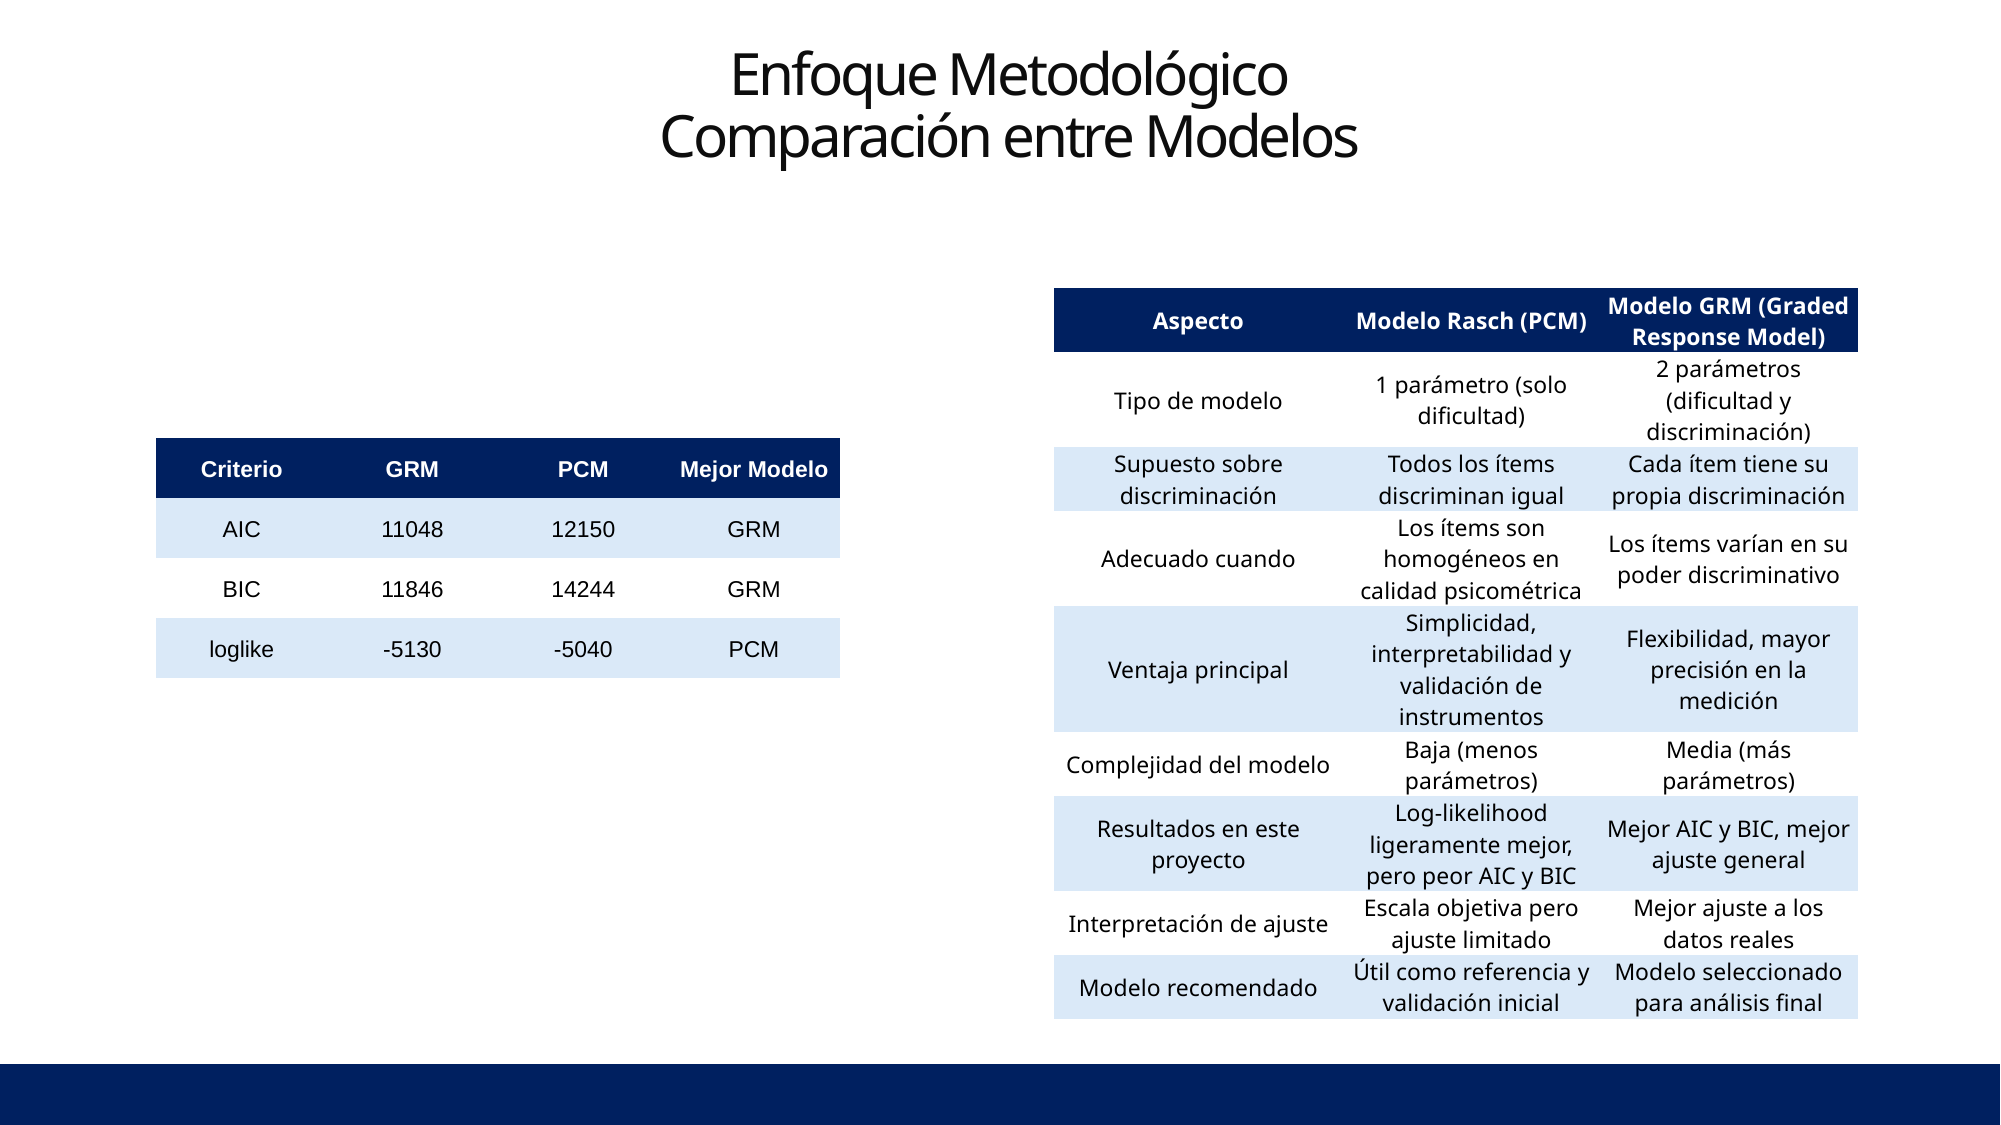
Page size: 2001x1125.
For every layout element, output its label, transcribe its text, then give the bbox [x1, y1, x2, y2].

table_cell 11048 [327, 498, 498, 558]
table_cell Escala objetiva pero ajuste limitado [1343, 891, 1600, 955]
table_header Criterio [156, 438, 327, 498]
table_cell Media (más parámetros) [1600, 732, 1858, 796]
table_cell GRM [669, 498, 840, 558]
table_header Aspecto [1054, 288, 1343, 352]
table_cell Interpretación de ajuste [1054, 891, 1343, 955]
table_cell -5040 [498, 618, 669, 678]
table_cell Modelo recomendado [1054, 955, 1343, 1019]
table_cell 1 parámetro (solo dificultad) [1343, 352, 1600, 447]
table_header Modelo GRM (Graded Response Model) [1600, 288, 1858, 352]
table_cell Flexibilidad, mayor precisión en la medición [1600, 606, 1858, 732]
table_cell Supuesto sobre discriminación [1054, 447, 1343, 511]
table_cell Baja (menos parámetros) [1343, 732, 1600, 796]
table_cell AIC [156, 498, 327, 558]
table_cell Cada ítem tiene su propia discriminación [1600, 447, 1858, 511]
table_cell 14244 [498, 558, 669, 618]
table_cell Simplicidad, interpretabilidad y validación de instrumentos [1343, 606, 1600, 732]
table_cell Útil como referencia y validación inicial [1343, 955, 1600, 1019]
table_cell Todos los ítems discriminan igual [1343, 447, 1600, 511]
table_header GRM [327, 438, 498, 498]
table_cell GRM [669, 558, 840, 618]
table_cell BIC [156, 558, 327, 618]
table_cell Resultados en este proyecto [1054, 796, 1343, 891]
table_header Modelo Rasch (PCM) [1343, 288, 1600, 352]
table_cell Tipo de modelo [1054, 352, 1343, 447]
table_cell 12150 [498, 498, 669, 558]
table_header Mejor Modelo [669, 438, 840, 498]
table_cell Log-likelihood ligeramente mejor, pero peor AIC y BIC [1343, 796, 1600, 891]
table_header PCM [498, 438, 669, 498]
table_cell Los ítems son homogéneos en calidad psicométrica [1343, 511, 1600, 606]
text_box [0, 1064, 2000, 1125]
table_cell 2 parámetros (dificultad y discriminación) [1600, 352, 1858, 447]
title Enfoque Metodológico Comparación entre Modelos [0, 44, 2000, 171]
table_cell Mejor AIC y BIC, mejor ajuste general [1600, 796, 1858, 891]
table_cell 11846 [327, 558, 498, 618]
table_cell loglike [156, 618, 327, 678]
table_cell Los ítems varían en su poder discriminativo [1600, 511, 1858, 606]
table_cell Complejidad del modelo [1054, 732, 1343, 796]
table_cell Ventaja principal [1054, 606, 1343, 732]
table_cell Adecuado cuando [1054, 511, 1343, 606]
table_cell -5130 [327, 618, 498, 678]
table_cell Mejor ajuste a los datos reales [1600, 891, 1858, 955]
table_cell PCM [669, 618, 840, 678]
table_cell Modelo seleccionado para análisis final [1600, 955, 1858, 1019]
